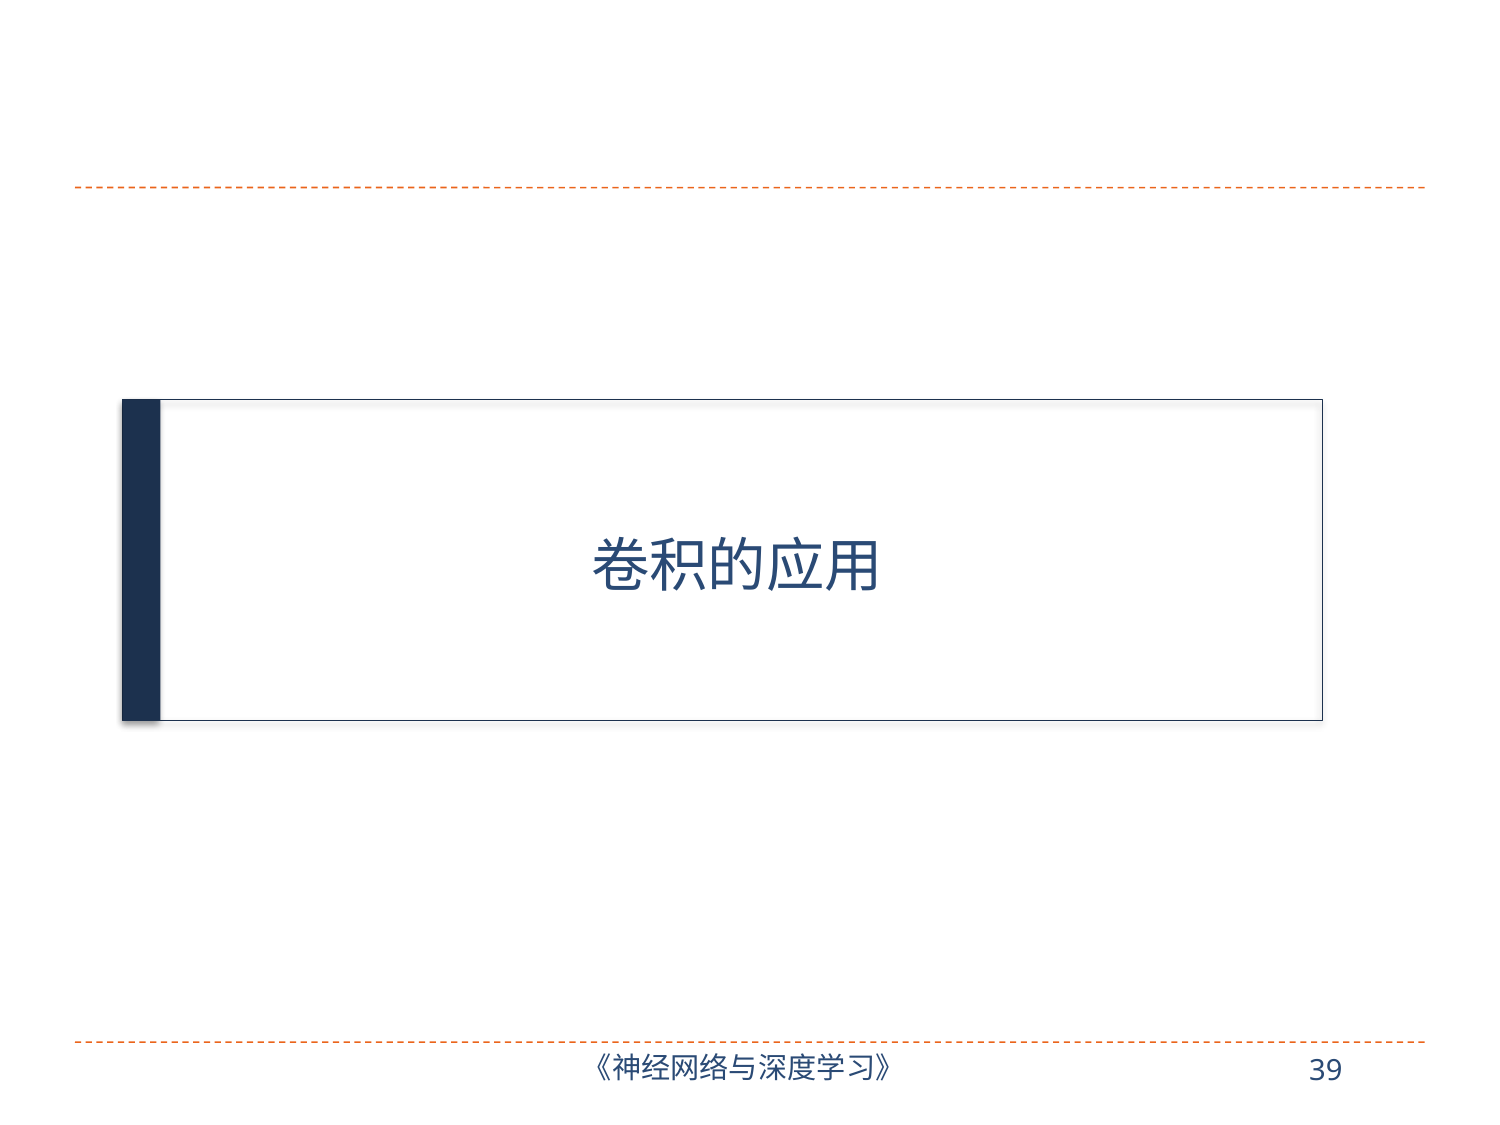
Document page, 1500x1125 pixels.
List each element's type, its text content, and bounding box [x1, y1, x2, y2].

title 卷积的应用 [174, 439, 1300, 688]
